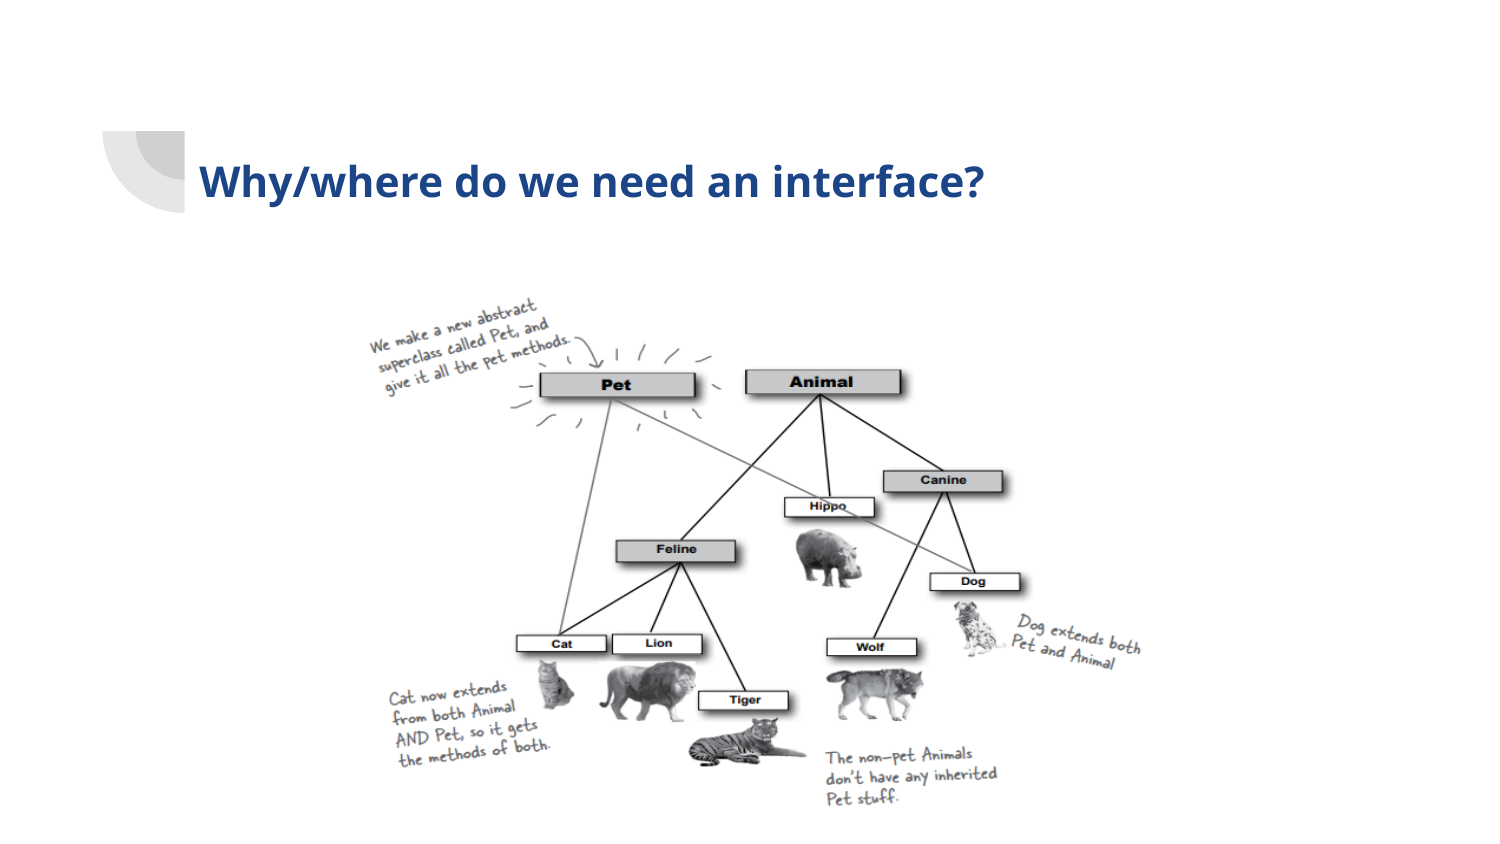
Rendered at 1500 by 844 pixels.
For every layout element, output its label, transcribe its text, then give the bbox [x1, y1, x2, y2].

title Why/where do we need an interface? [184, 132, 1368, 222]
picture [329, 286, 1211, 819]
